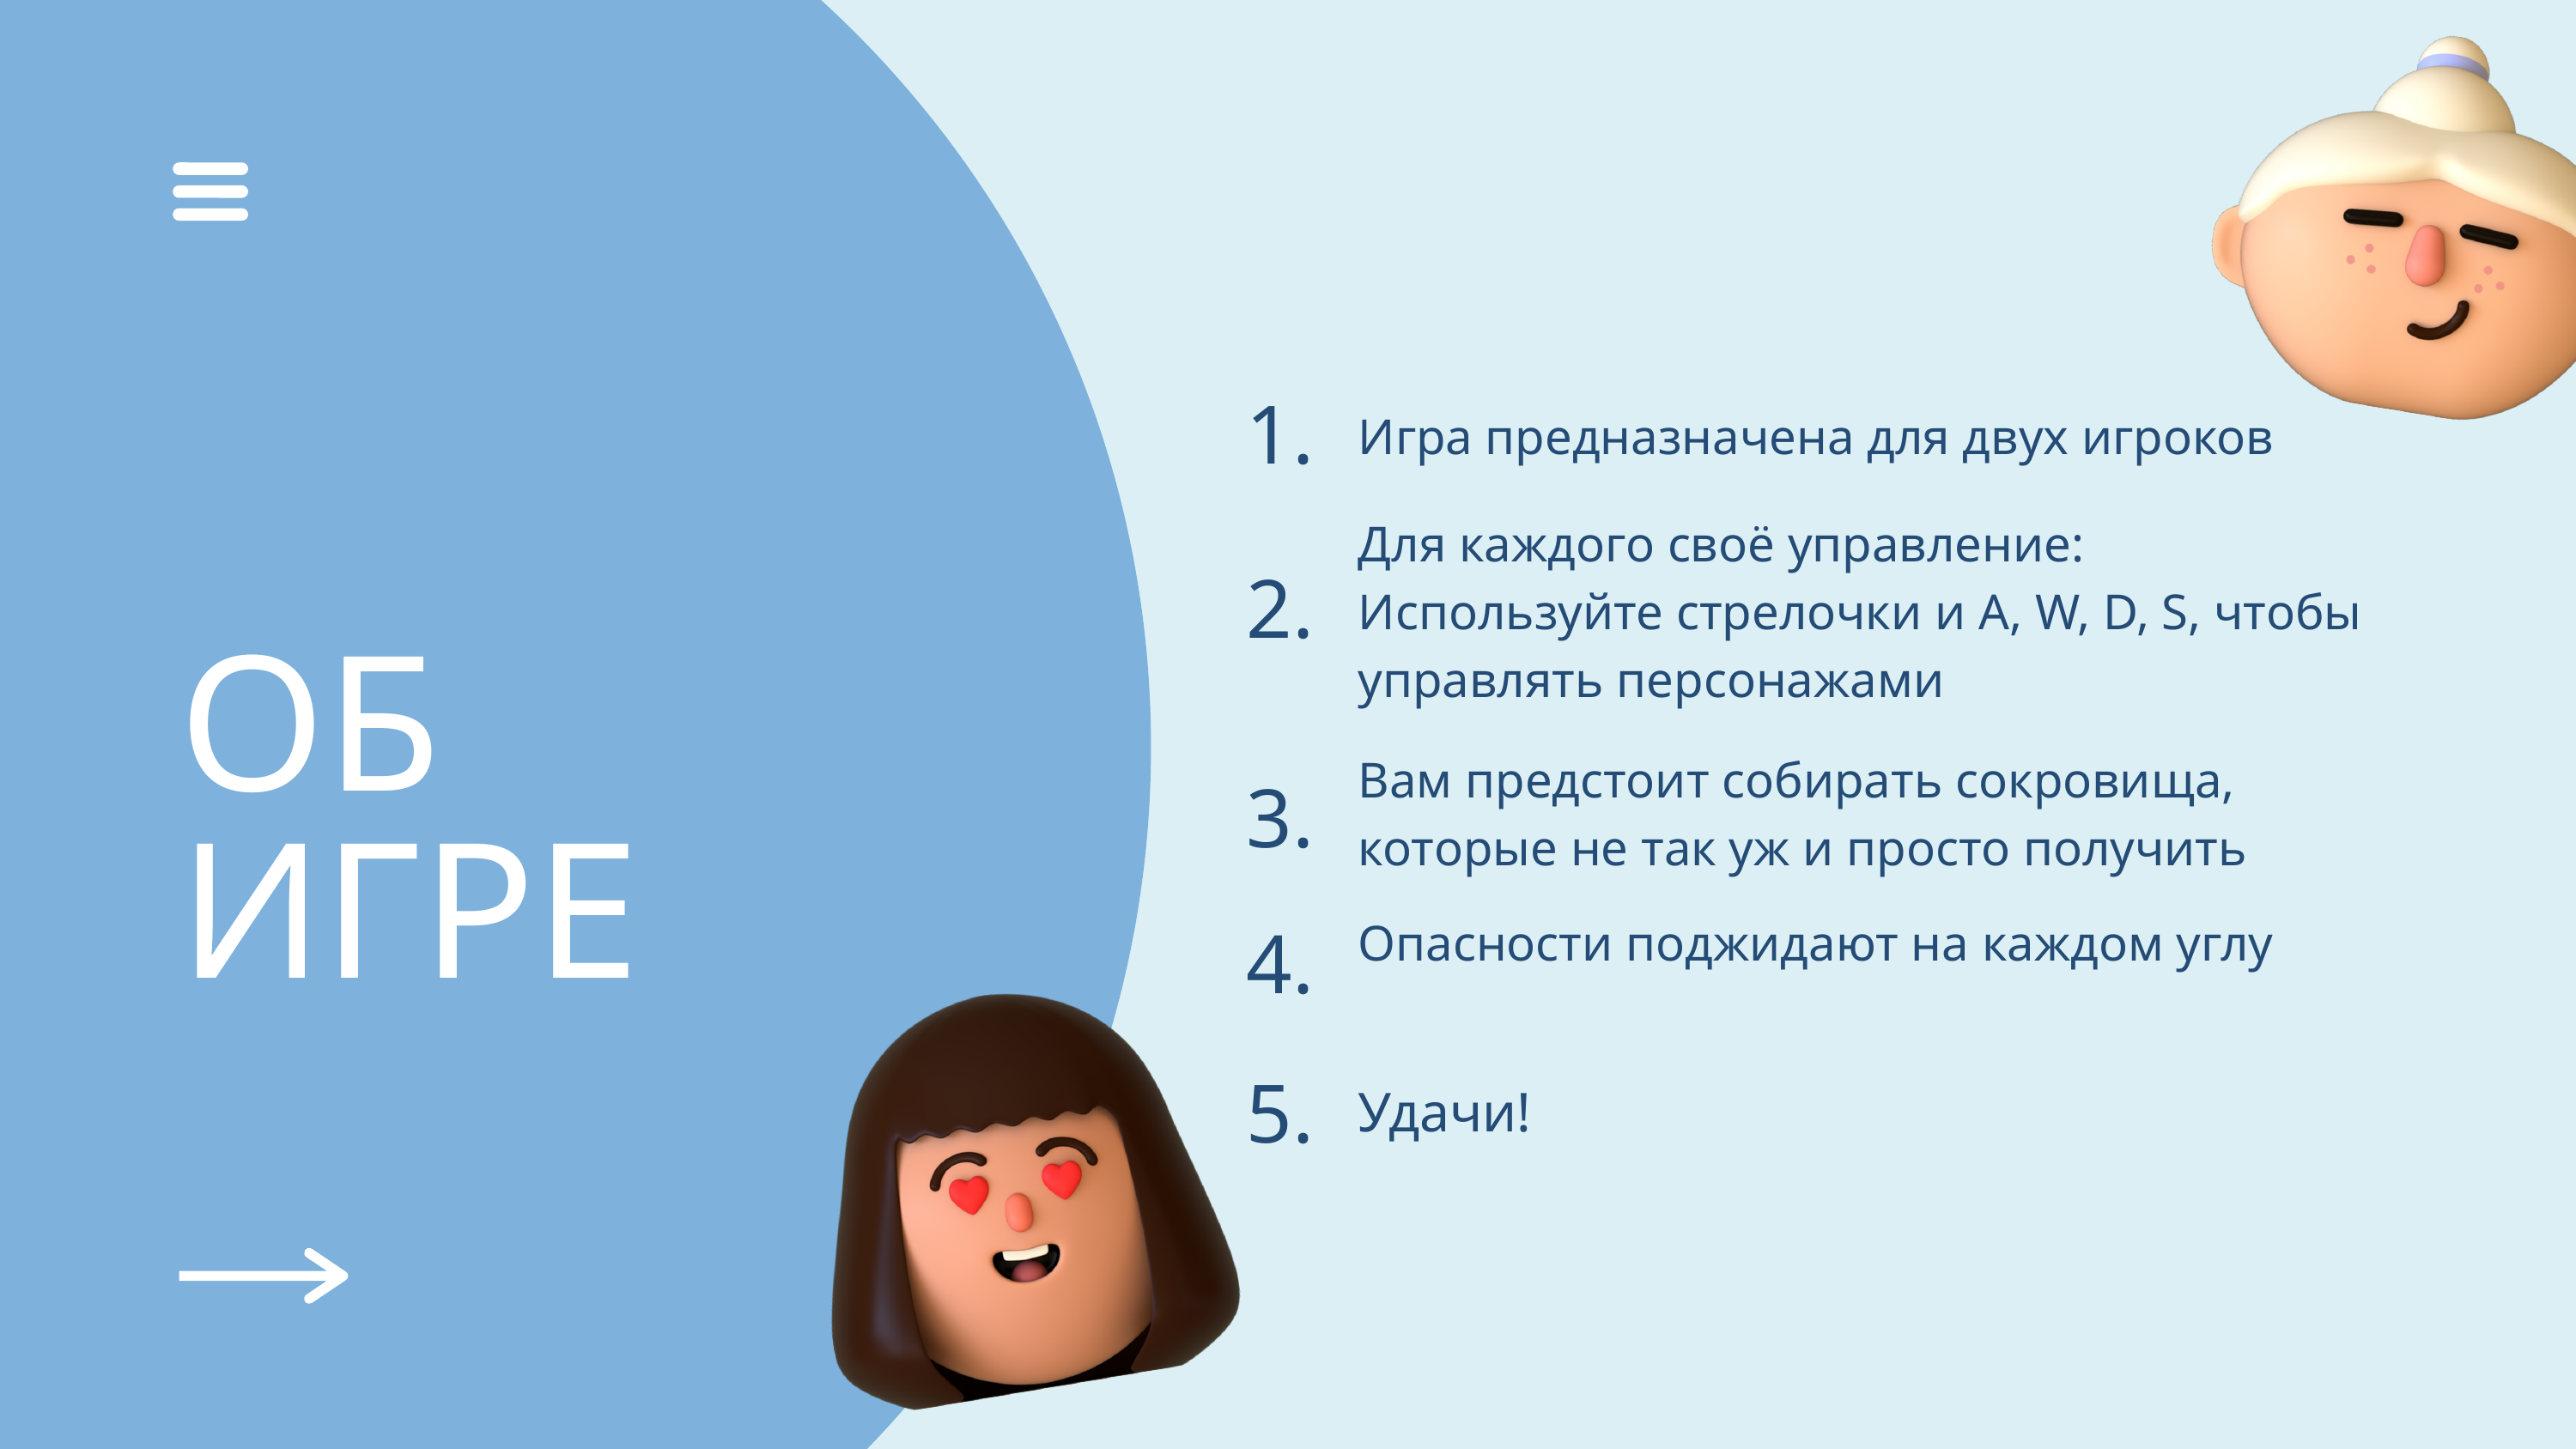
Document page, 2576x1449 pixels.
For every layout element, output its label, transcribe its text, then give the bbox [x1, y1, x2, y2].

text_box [0, 0, 1156, 1449]
text_box Удачи! [1358, 1078, 2409, 1143]
text_box Для каждого своё управление: Используйте стрелочки и A, W, D, S, чтобы управлять персонажами [1358, 504, 2409, 707]
text_box Вам предстоит собирать сокровища, которые не так уж и просто получить [1358, 740, 2409, 876]
text_box 5. [1238, 1059, 1322, 1160]
picture [2190, 3, 2576, 440]
text_box 4. [1238, 910, 1322, 1009]
text_box 2. [1238, 555, 1322, 655]
picture [810, 962, 1250, 1391]
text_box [179, 168, 242, 224]
text_box Опасности поджидают на каждом углу [1358, 912, 2409, 972]
text_box Игра предназначена для двух игроков [1358, 397, 2409, 464]
text_box 3. [1238, 765, 1322, 864]
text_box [179, 1247, 349, 1304]
text_box 1. [1238, 381, 1322, 481]
